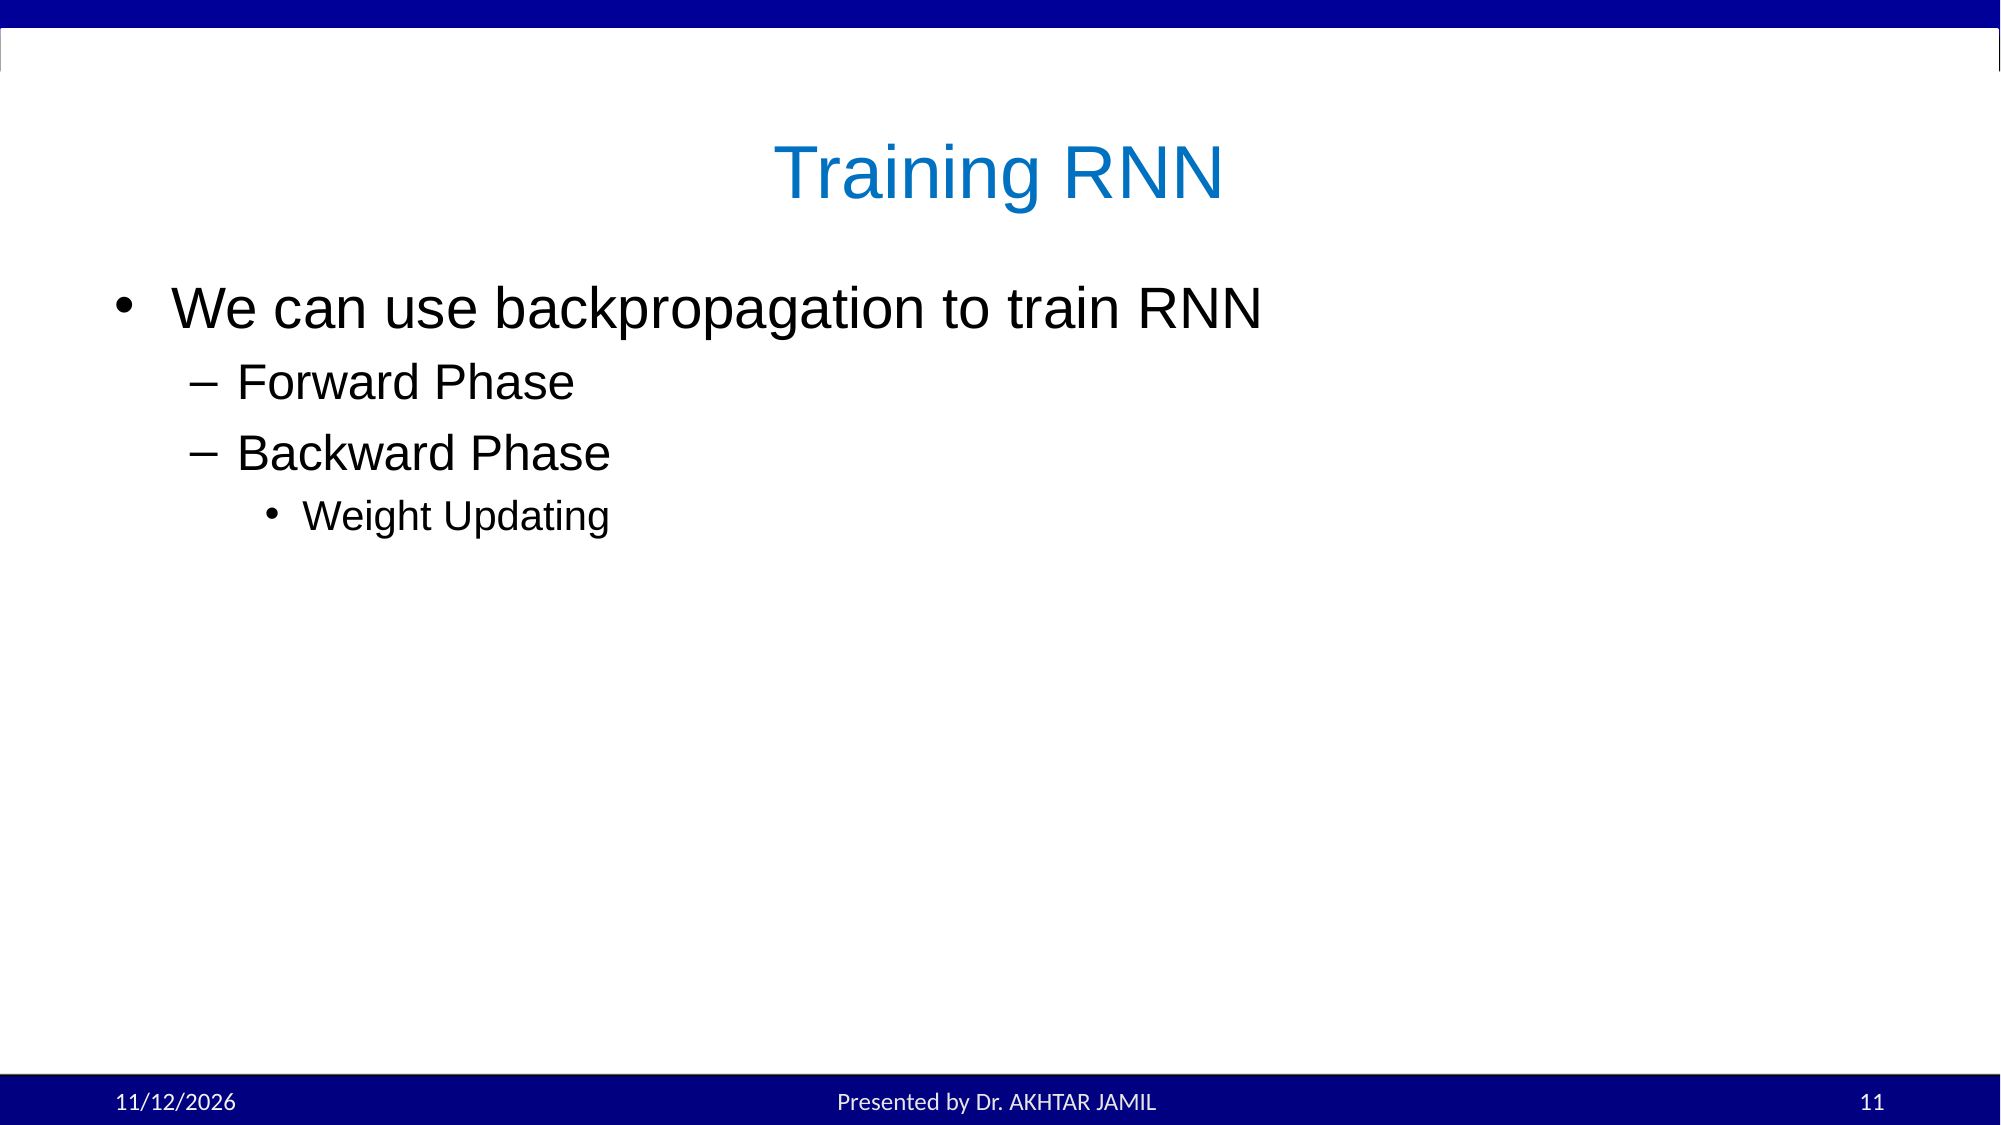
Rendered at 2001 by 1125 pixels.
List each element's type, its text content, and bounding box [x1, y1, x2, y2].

footer Presented by Dr. AKHTAR JAMIL [683, 1062, 1317, 1125]
picture [0, 0, 2001, 1125]
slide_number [99, 1062, 567, 1125]
list We can use backpropagation to train RNN Forward Phase Backward Phase Weight Updating [99, 262, 1900, 1005]
slide_number 11 [1433, 1062, 1900, 1125]
title Training RNN [99, 99, 1900, 238]
